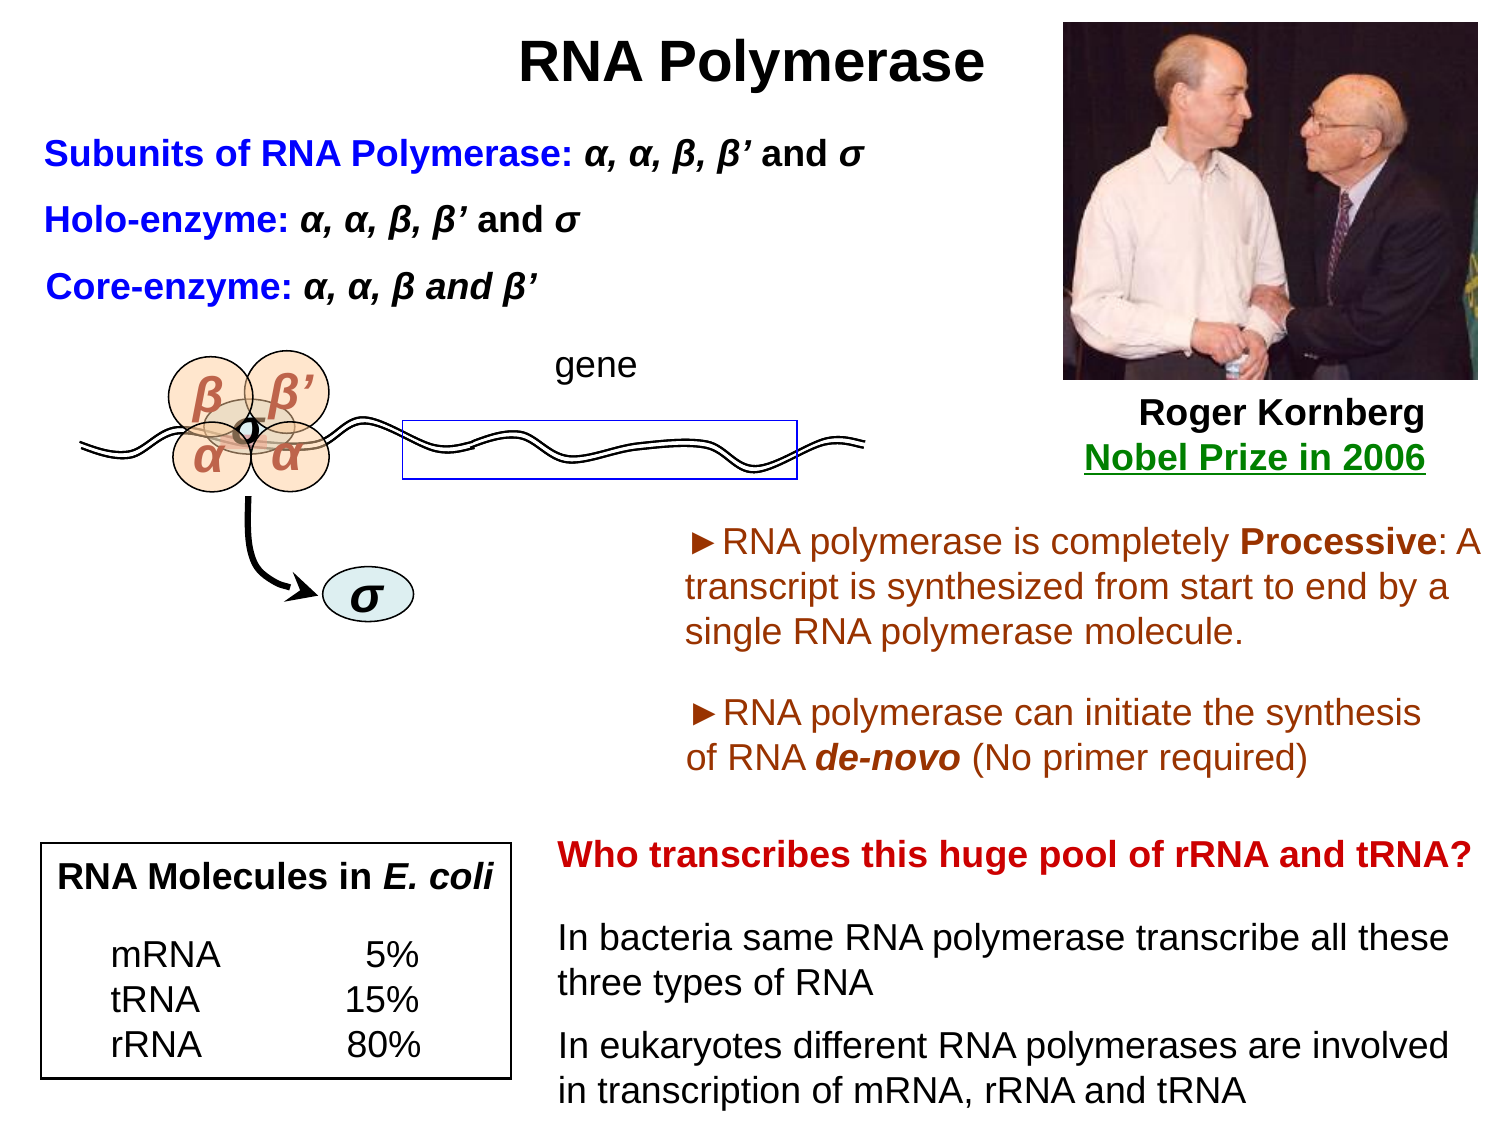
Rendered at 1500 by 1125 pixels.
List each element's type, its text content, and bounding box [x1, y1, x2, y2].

text_box In eukaryotes different RNA polymerases are involved in transcription of mRNA, rRNA and tRNA [543, 1013, 1500, 1118]
text_box Subunits of RNA Polymerase: α, α, β, β’ and σ [29, 122, 926, 182]
text_box Core-enzyme: α, α, β and β’ [30, 255, 719, 315]
text_box Holo-enzyme: α, α, β, β’ and σ [29, 187, 622, 248]
text_box ►RNA polymerase is completely Processive: A transcript is synthesized from start to end by a single RNA polymerase molecule. [670, 509, 1500, 660]
text_box Who transcribes this huge pool of rRNA and tRNA? [542, 823, 1489, 883]
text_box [246, 495, 414, 630]
text_box RNA Polymerase [503, 16, 1001, 101]
text_box ►RNA polymerase can initiate the synthesis of RNA de-novo (No primer required) [671, 680, 1471, 786]
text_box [1062, 21, 1478, 488]
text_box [79, 332, 866, 480]
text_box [40, 843, 643, 1079]
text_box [168, 350, 331, 493]
text_box In bacteria same RNA polymerase transcribe all these three types of RNA [648, 905, 1476, 1011]
